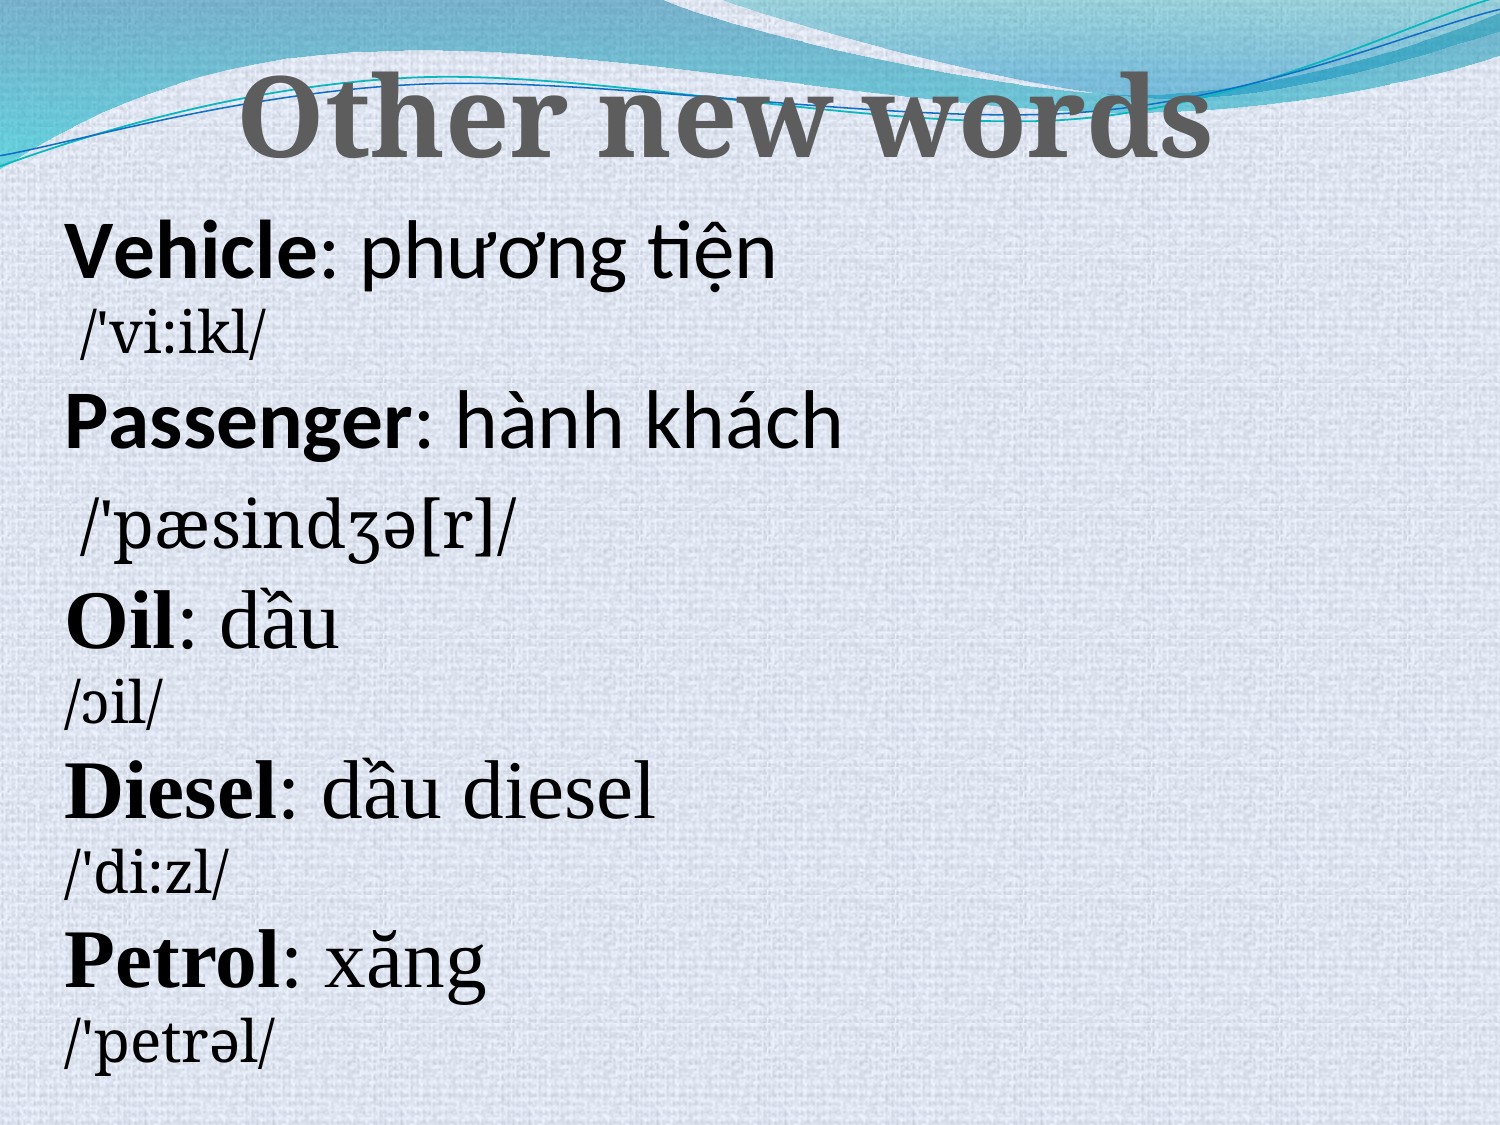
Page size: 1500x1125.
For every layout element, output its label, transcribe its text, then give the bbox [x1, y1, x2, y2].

text_box Other new words [221, 37, 1230, 188]
text_box Vehicle: phương tiện /'vi:ikl/ Passenger: hành khách /'pæsindʒə[r]/ Oil: dầu /ɔil/ Diesel: dầu diesel /'di:zl/ Petrol: xăng /'petrəl/ [50, 187, 1213, 1125]
